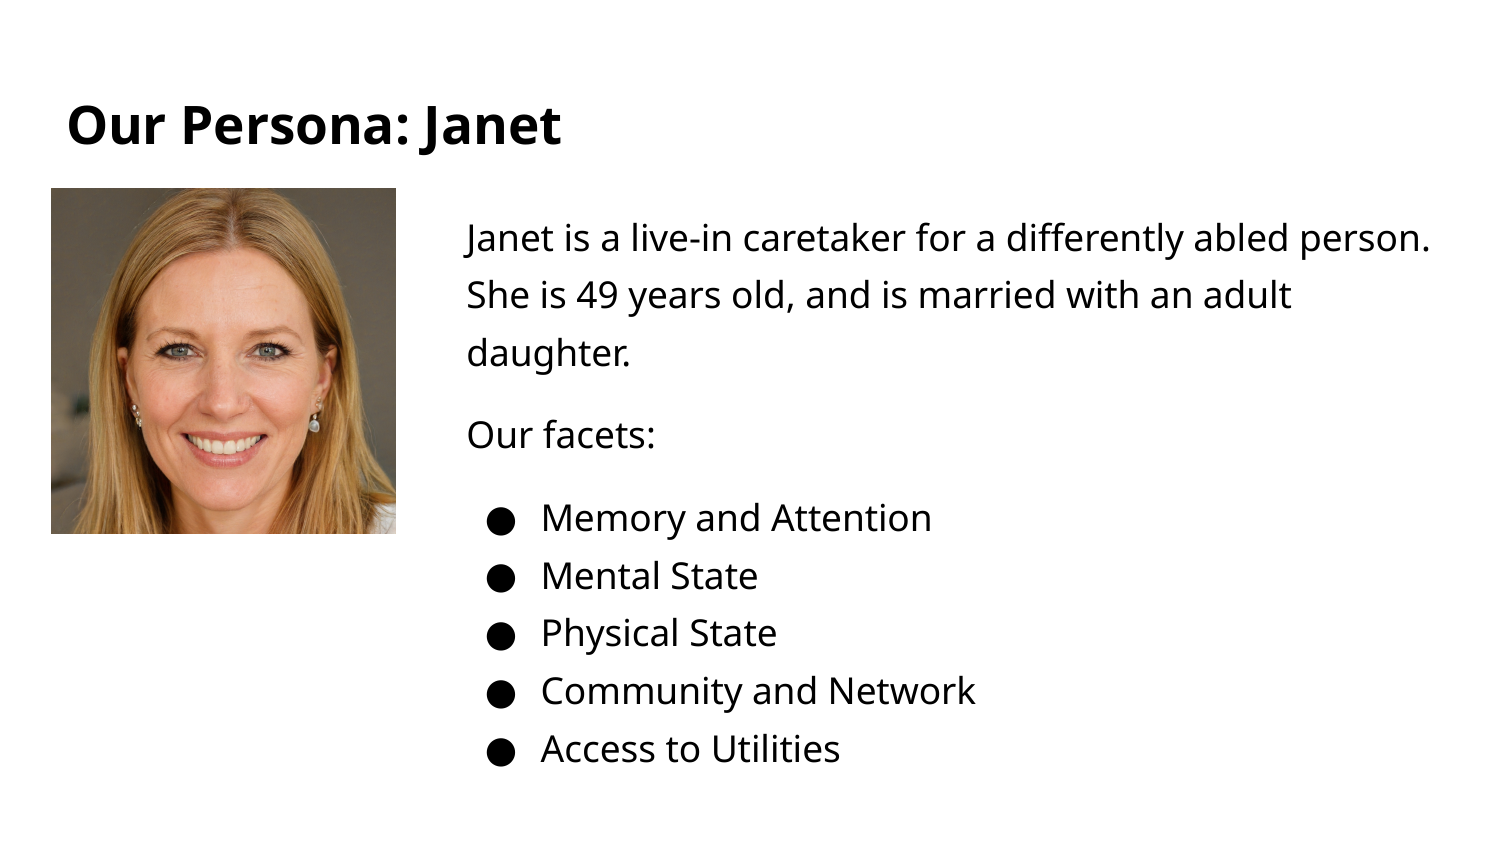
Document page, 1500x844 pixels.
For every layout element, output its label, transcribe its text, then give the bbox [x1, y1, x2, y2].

picture [50, 188, 396, 534]
list Janet is a live-in caretaker for a differently abled person. She is 49 years old, and is married with an adult daughter. Our facets: Memory and Attention Mental State Physical State Community and Network Access to Utilities [451, 189, 1449, 790]
title Our Persona: Janet [51, 72, 1449, 176]
